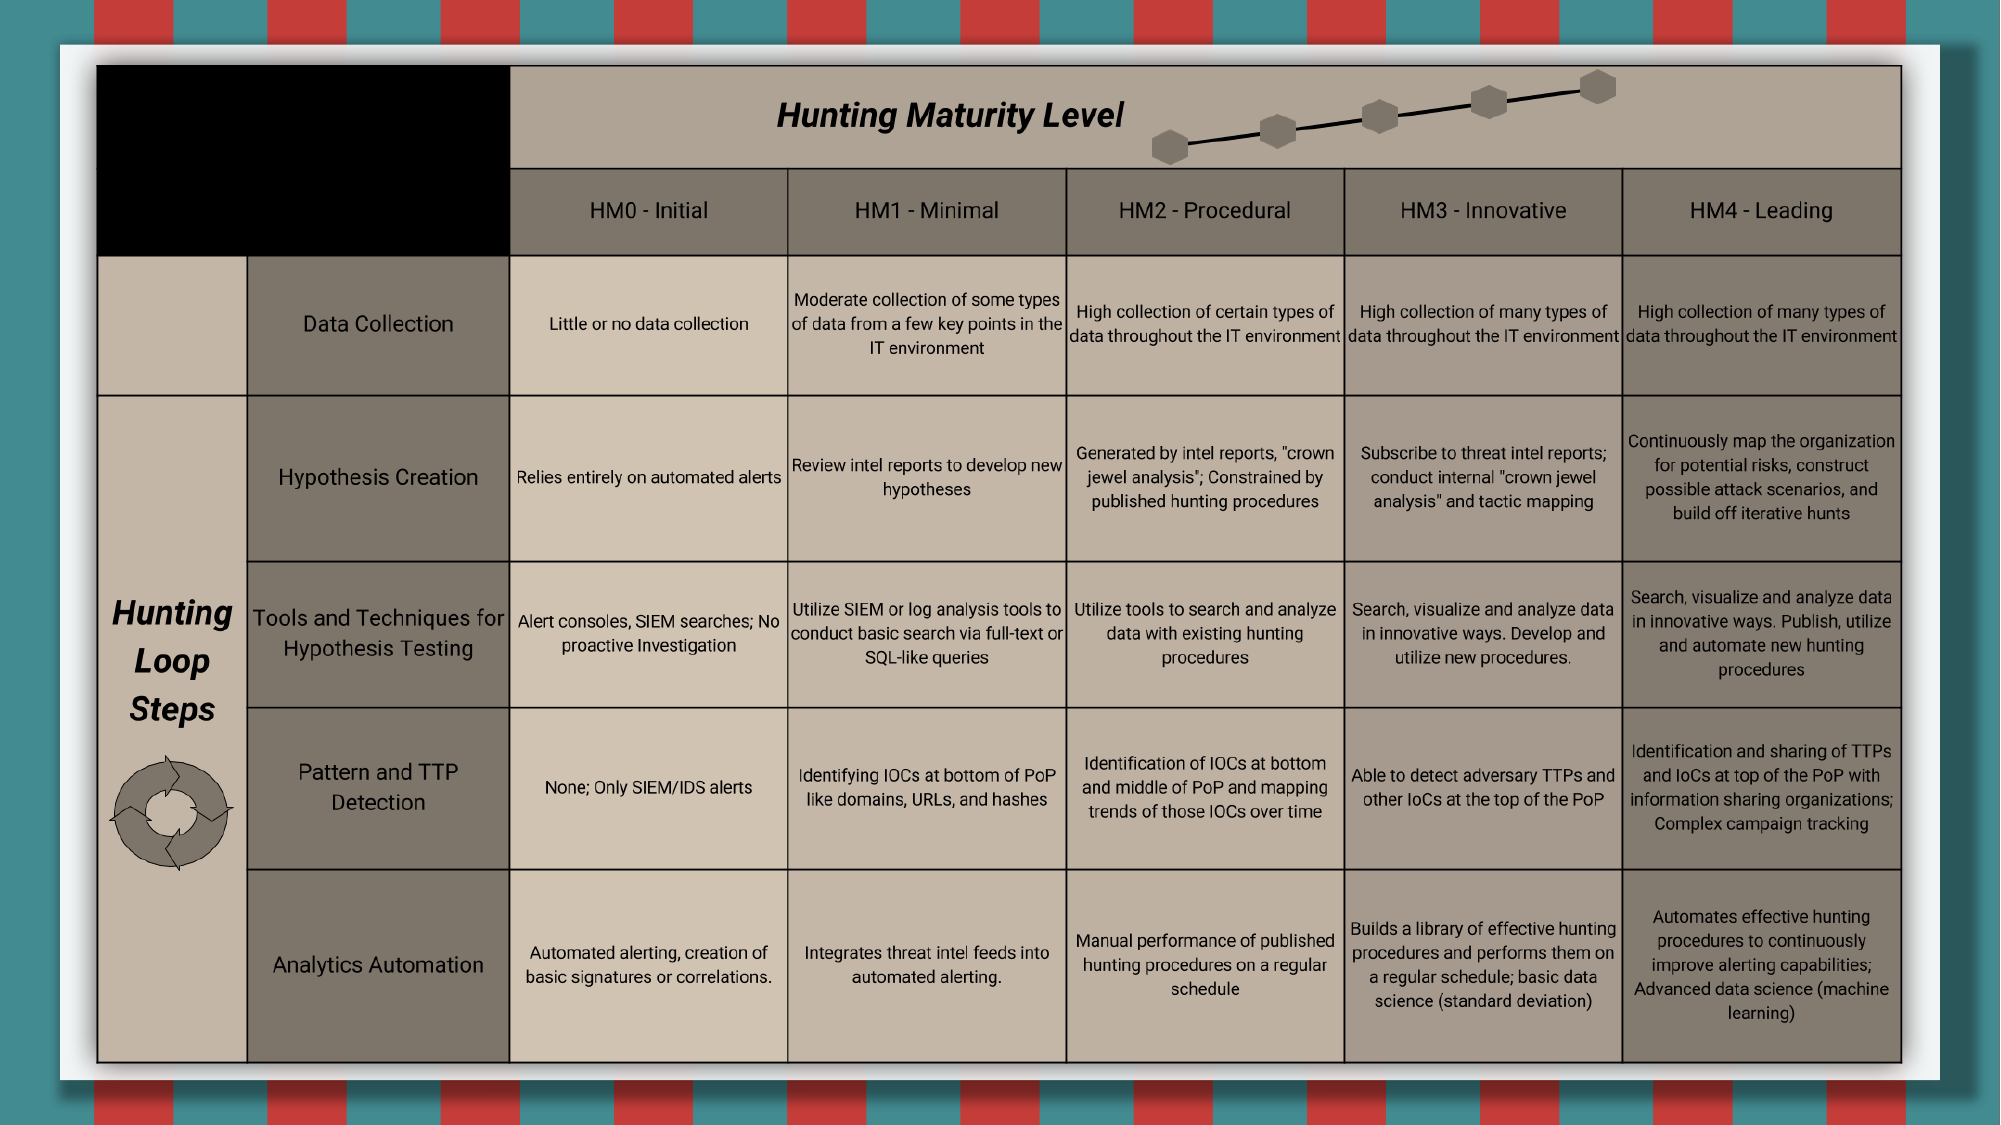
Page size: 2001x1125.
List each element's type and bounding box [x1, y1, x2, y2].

picture [95, 65, 1903, 1065]
